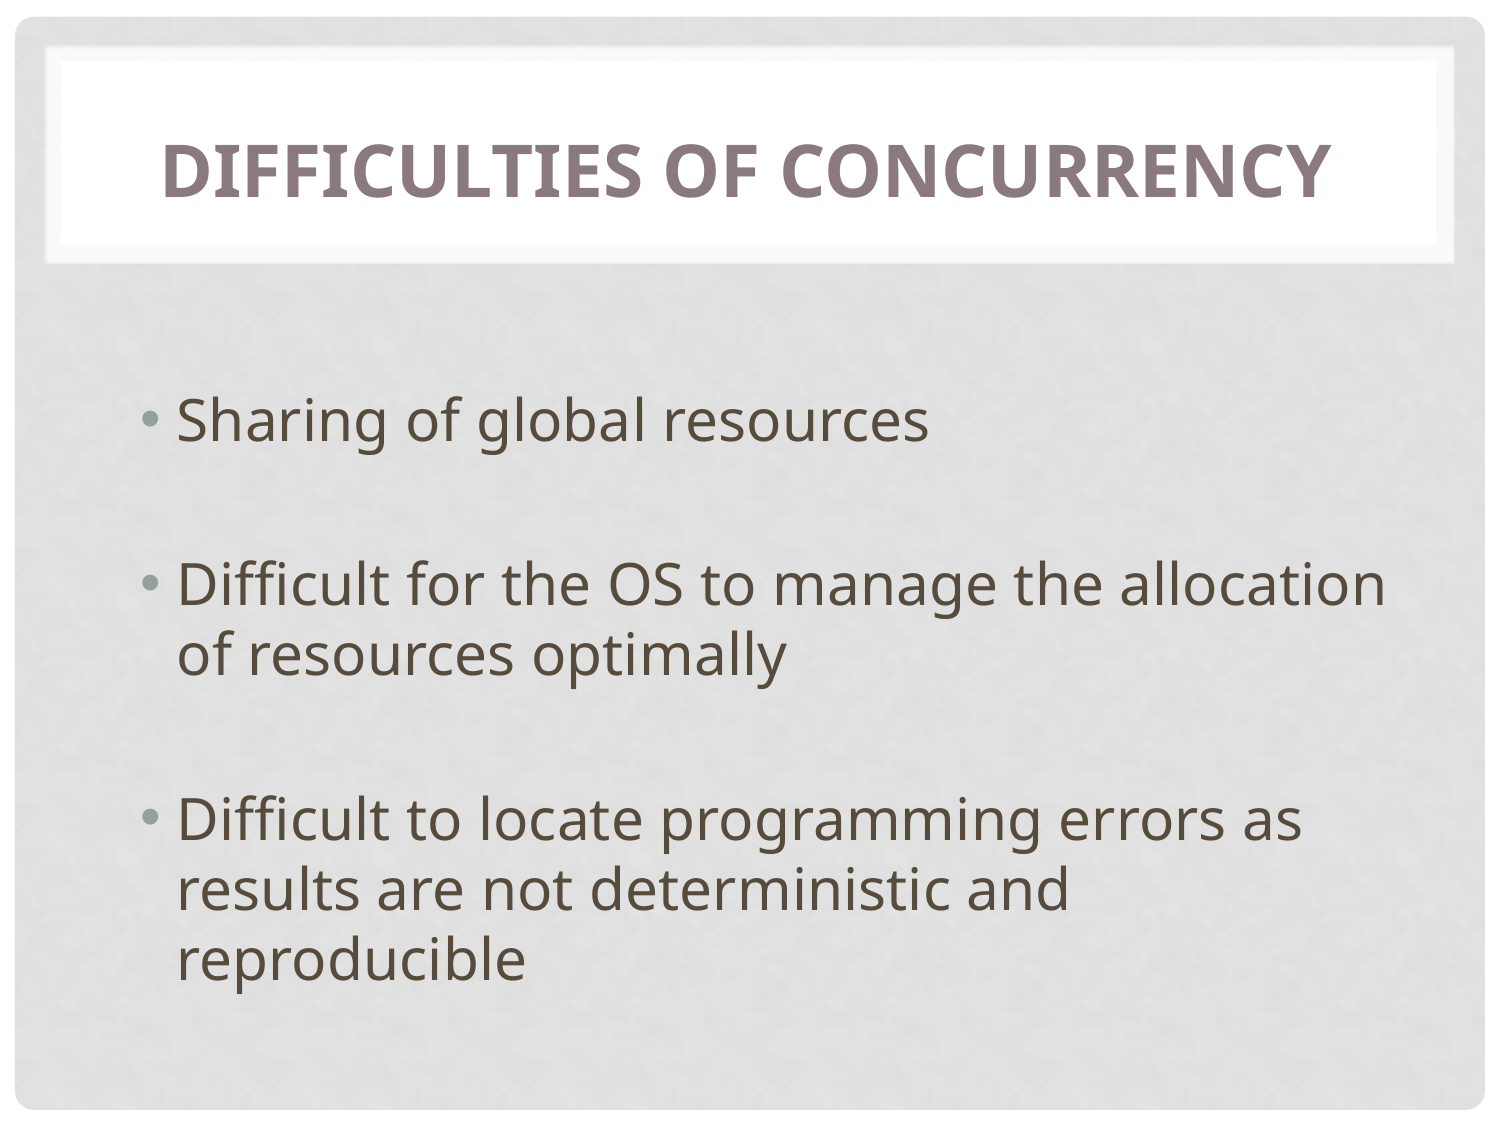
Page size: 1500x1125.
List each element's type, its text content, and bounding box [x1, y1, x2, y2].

title Difficulties of Concurrency [62, 75, 1430, 263]
list Sharing of global resources Difficult for the OS to manage the allocation of resources optimally Difficult to locate programming errors as results are not deterministic and reproducible [108, 375, 1450, 1005]
